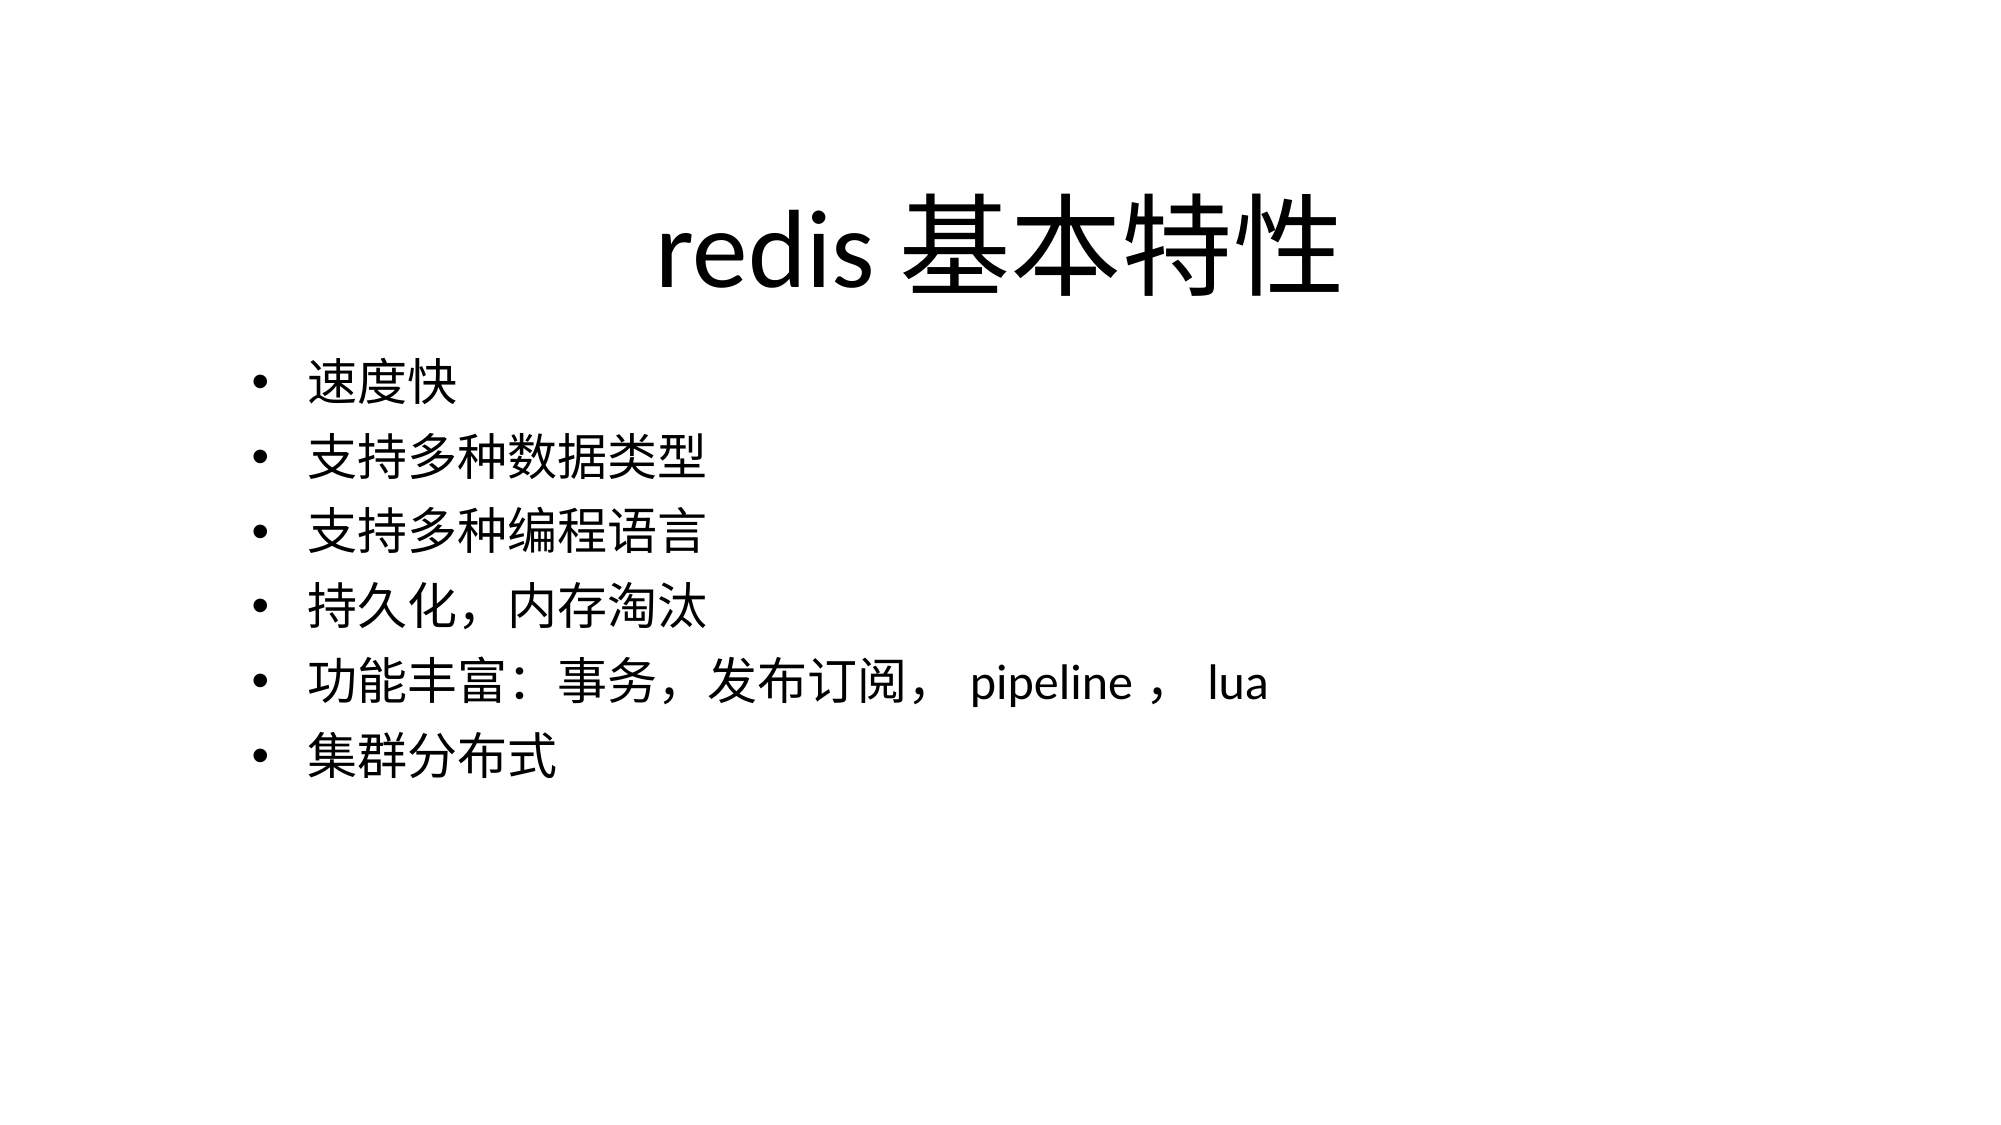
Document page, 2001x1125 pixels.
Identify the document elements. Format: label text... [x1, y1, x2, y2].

title redis基本特性 [249, 184, 1750, 320]
subtitle 速度快 支持多种数据类型 支持多种编程语言 持久化，内存淘汰 功能丰富：事务，发布订阅，pipeline，lua 集群分布式 [236, 349, 1737, 988]
